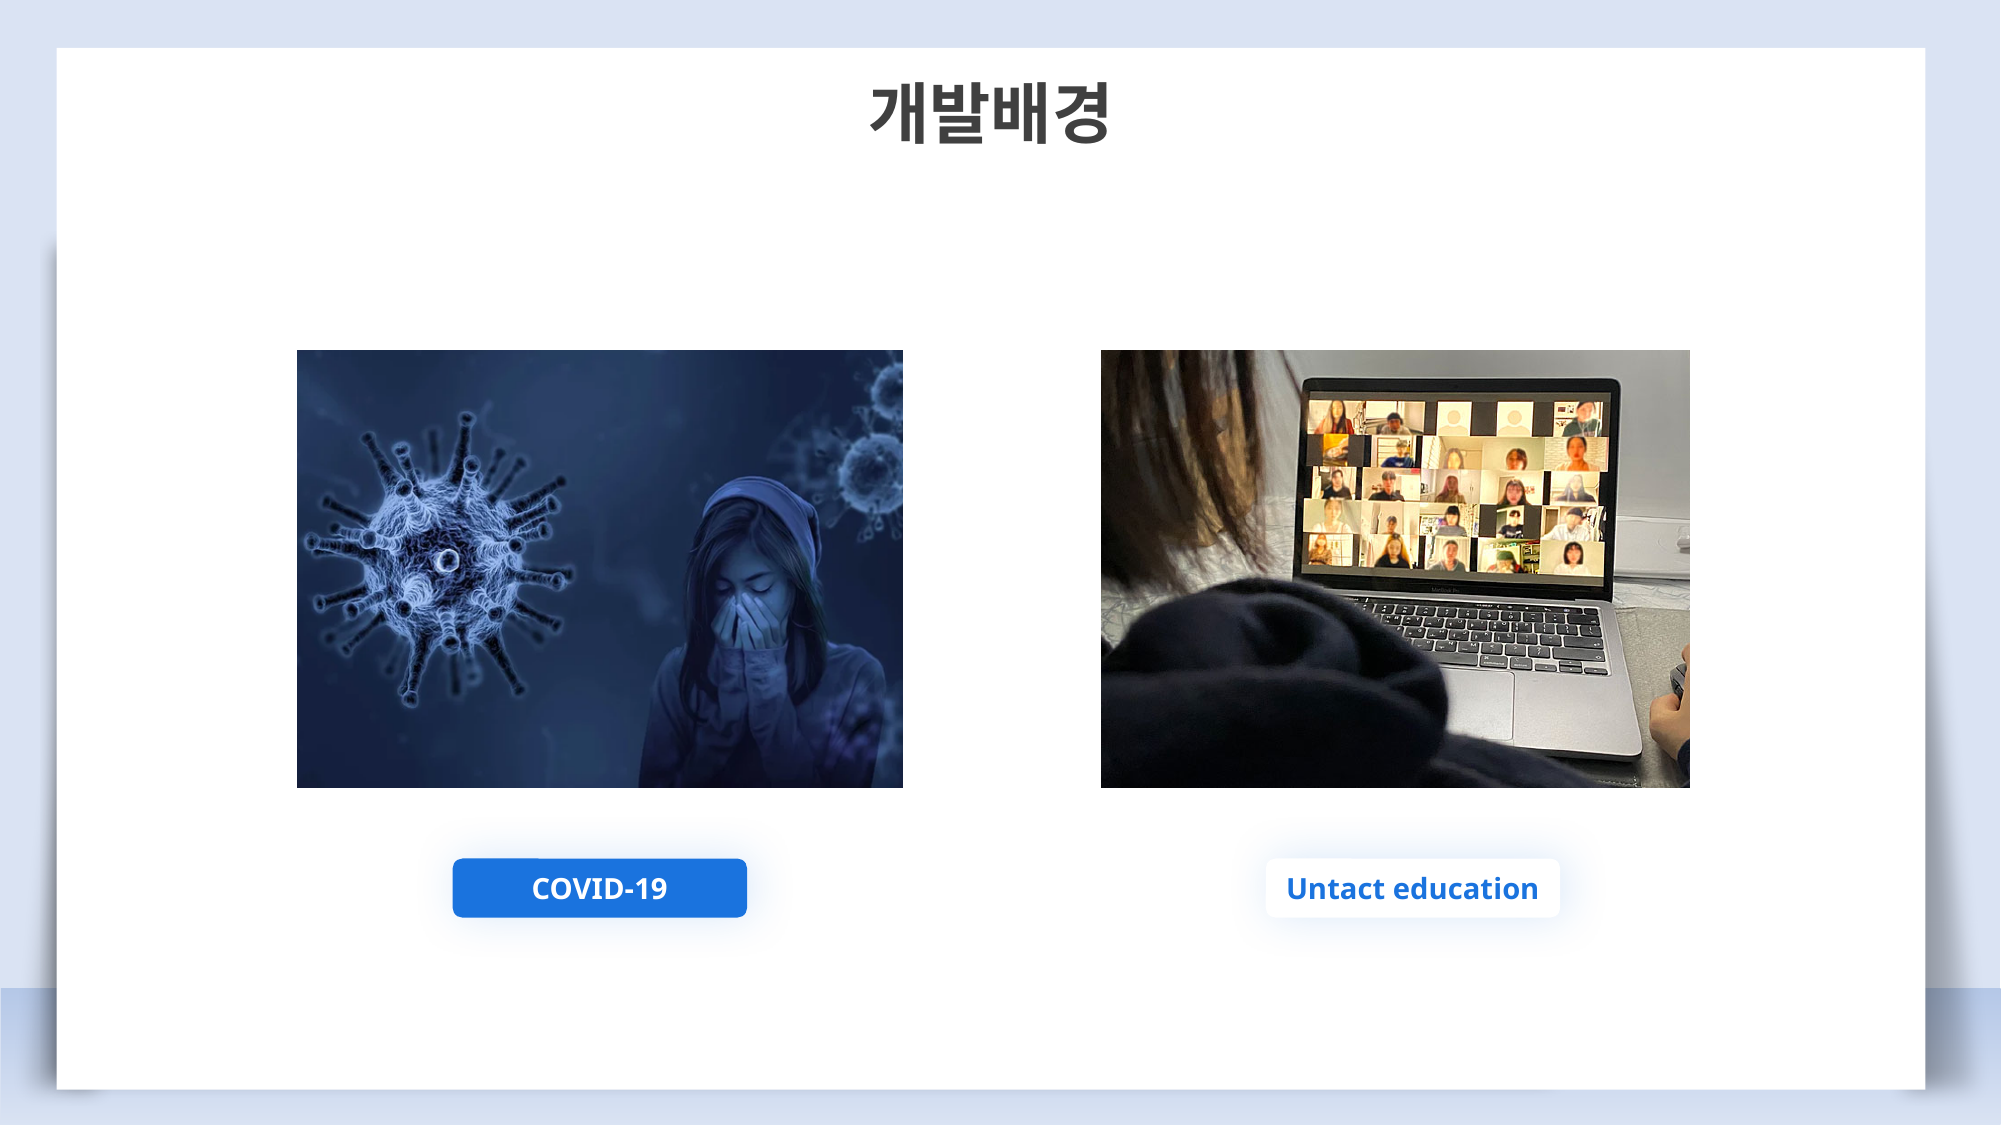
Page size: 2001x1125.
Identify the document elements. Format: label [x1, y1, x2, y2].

picture [1101, 350, 1690, 788]
picture [297, 350, 903, 788]
text_box [0, 0, 2000, 1125]
